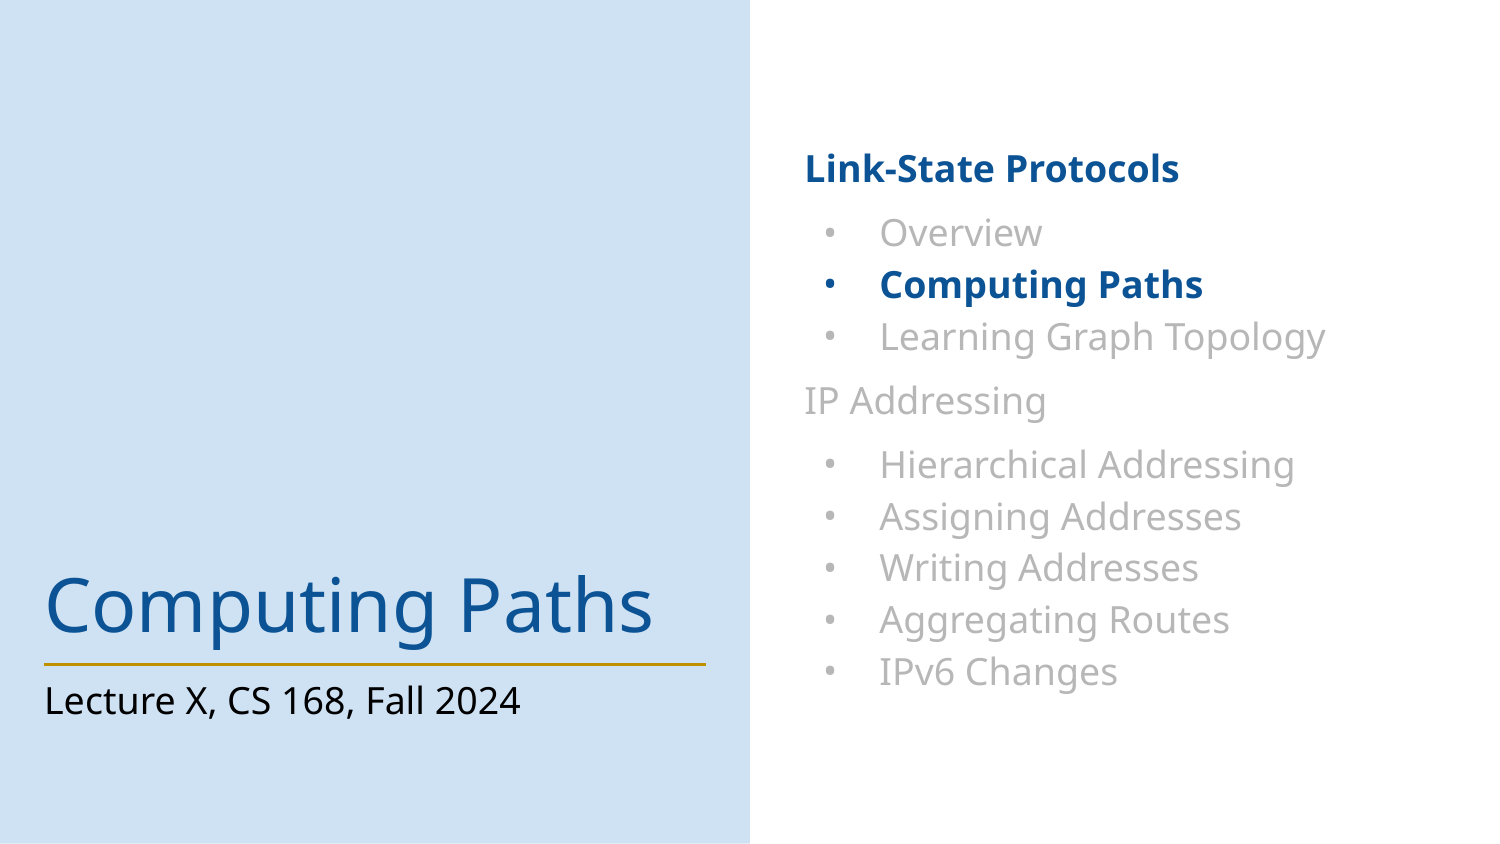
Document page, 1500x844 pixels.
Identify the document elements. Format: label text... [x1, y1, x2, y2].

title Computing Paths [29, 328, 692, 663]
list Link-State Protocols Overview Computing Paths Learning Graph Topology IP Addressing Hierarchical Addressing Assigning Addresses Writing Addresses Aggregating Routes IPv6 Changes [789, 65, 1452, 765]
subtitle Lecture X, CS 168, Fall 2024 [29, 667, 712, 732]
